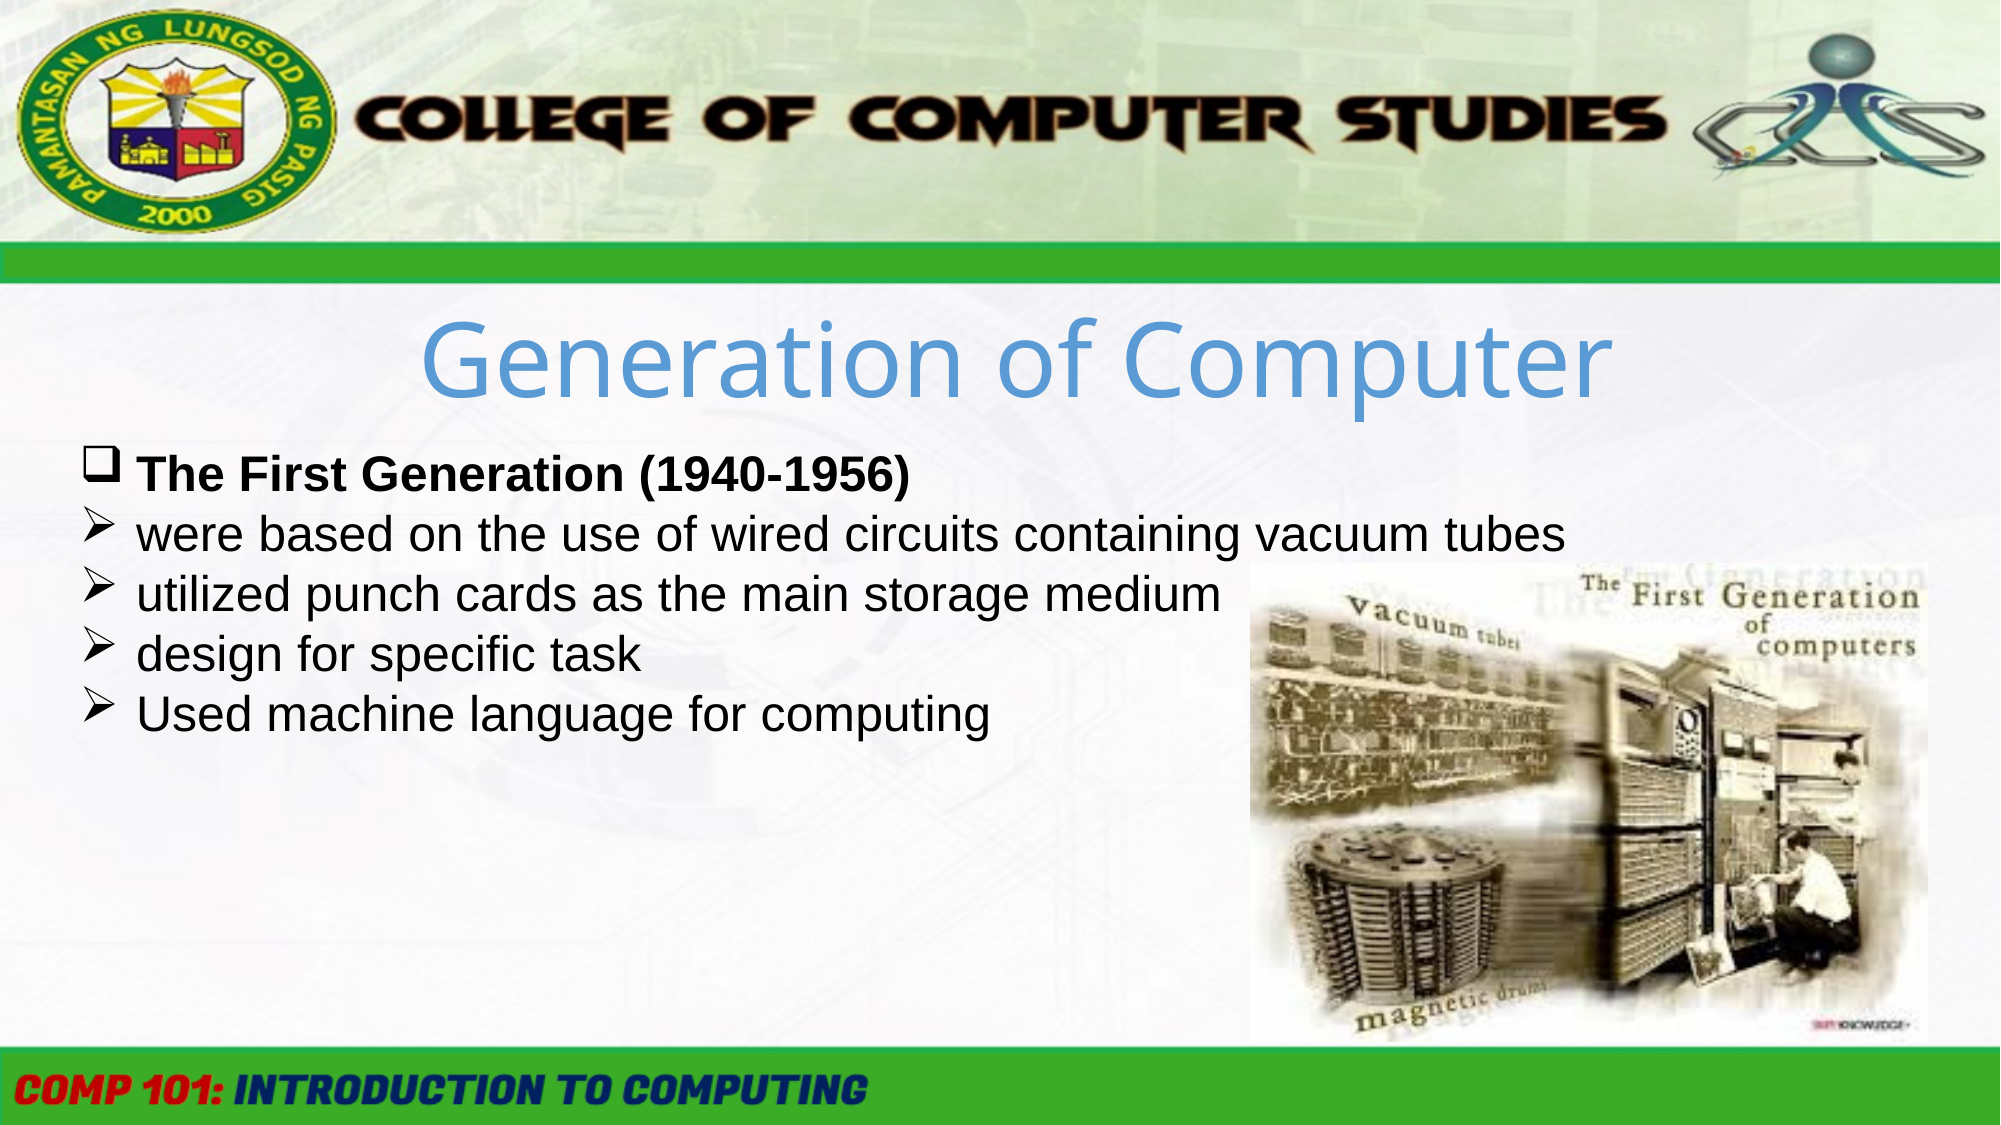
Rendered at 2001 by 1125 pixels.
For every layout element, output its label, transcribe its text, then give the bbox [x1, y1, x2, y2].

picture [0, 0, 2000, 1125]
text_box The First Generation (1940-1956) were based on the use of wired circuits containing vacuum tubes utilized punch cards as the main storage medium design for specific task Used machine language for computing [64, 433, 1709, 905]
text_box Generation of Computer [304, 277, 1729, 434]
